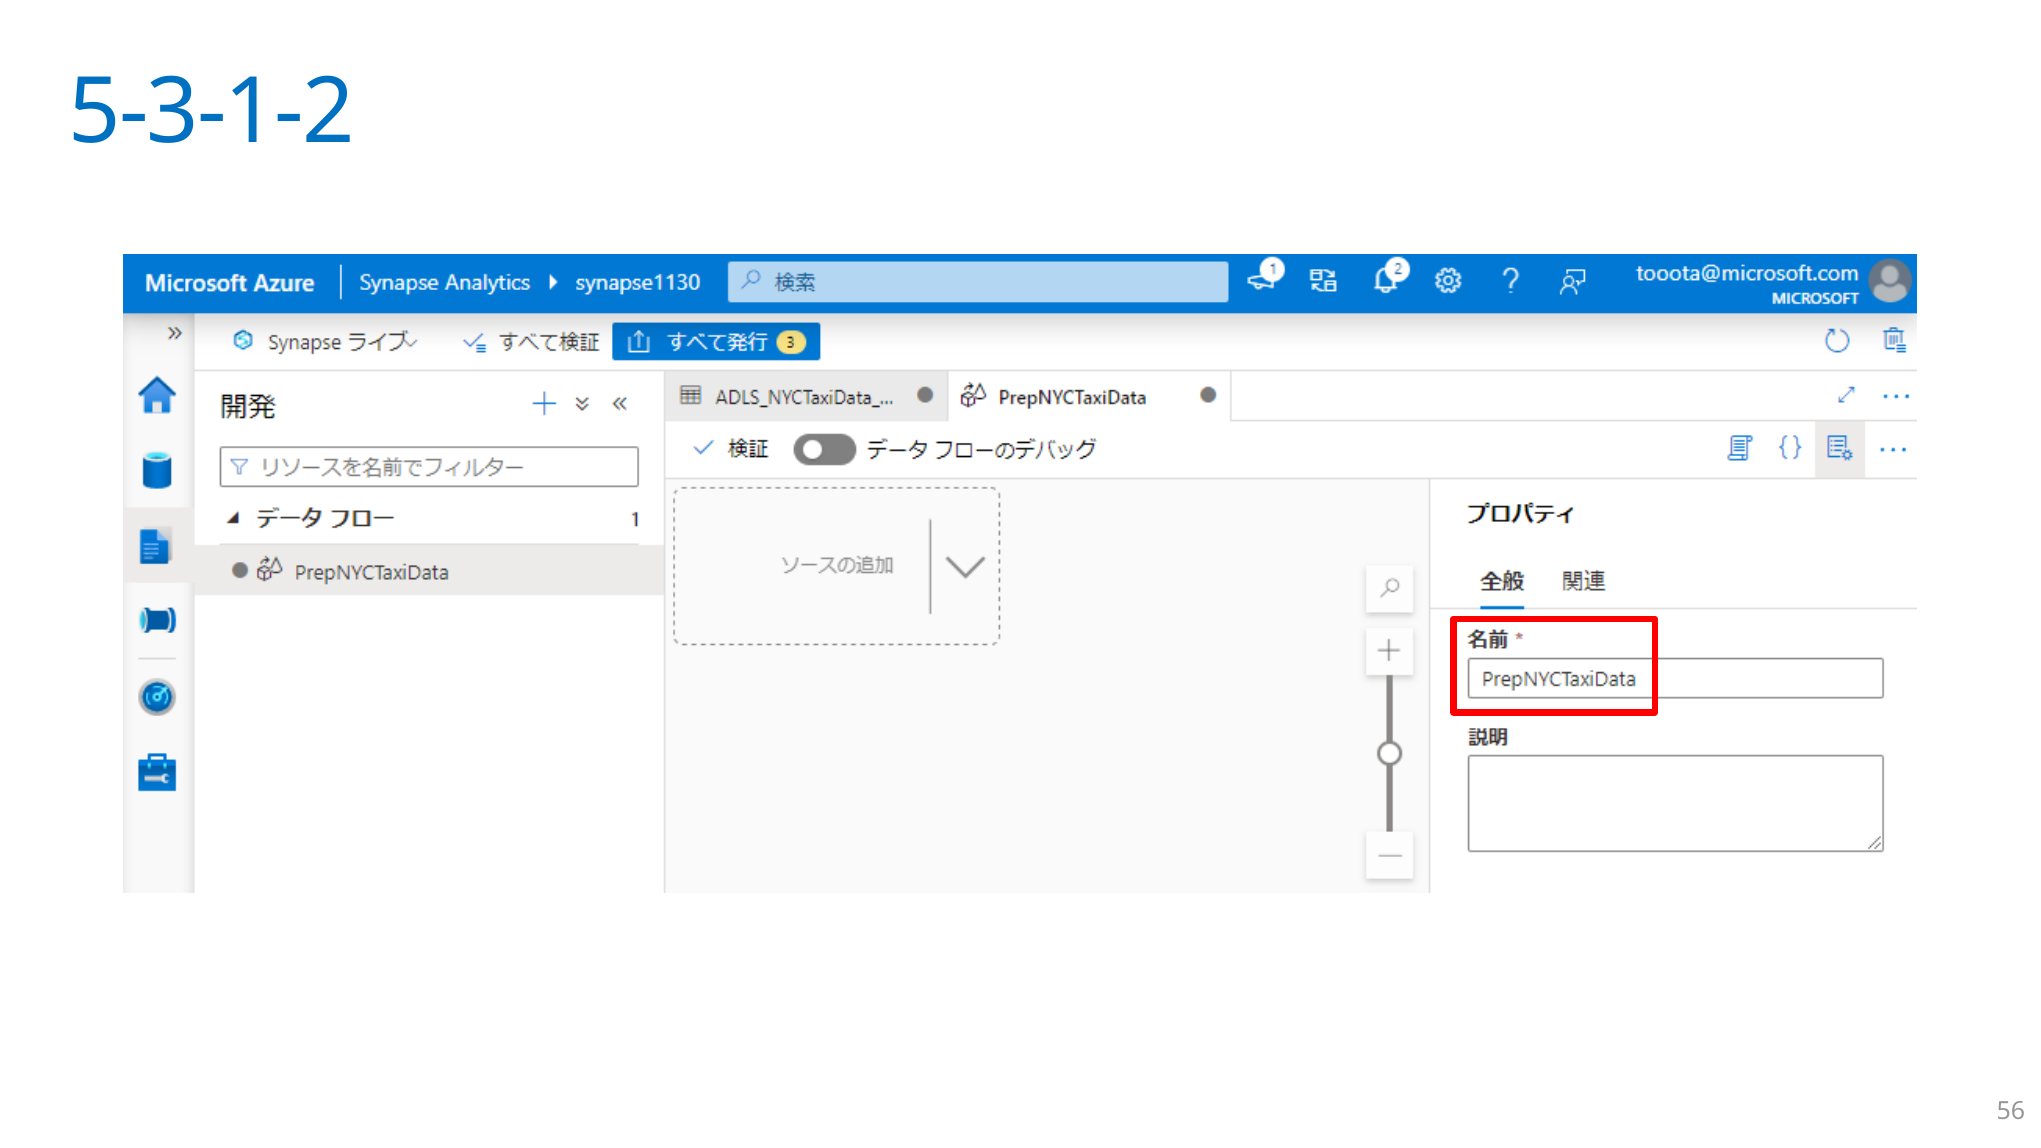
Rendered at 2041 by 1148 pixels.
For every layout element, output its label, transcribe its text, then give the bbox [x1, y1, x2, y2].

slide_number 56 [1581, 1081, 2041, 1143]
title 5-3-1-2 [45, 48, 1996, 173]
picture [123, 254, 1917, 893]
